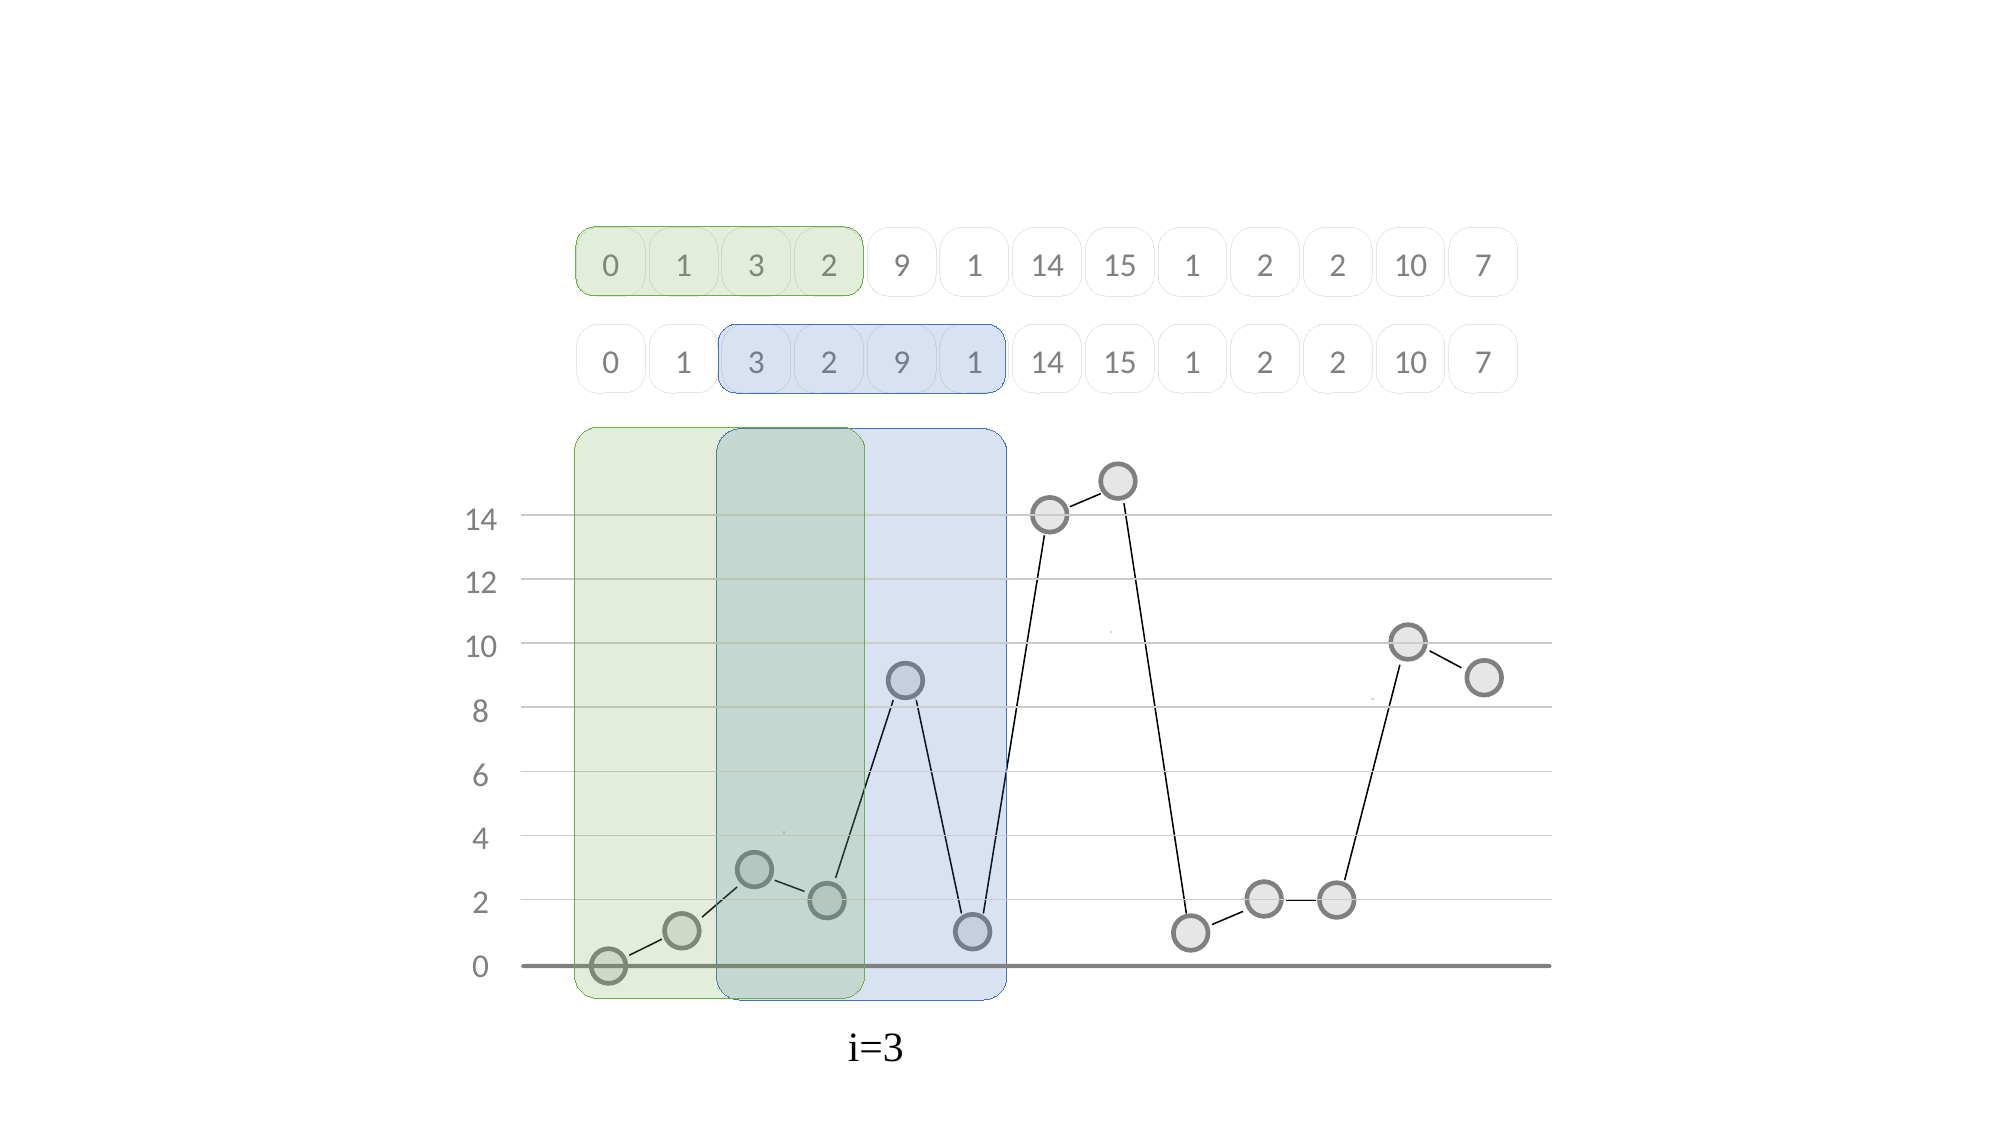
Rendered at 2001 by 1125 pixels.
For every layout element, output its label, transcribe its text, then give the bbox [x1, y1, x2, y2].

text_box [574, 226, 865, 999]
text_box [865, 324, 1007, 489]
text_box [716, 993, 1007, 1001]
text_box [1100, 463, 1136, 489]
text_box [865, 227, 1518, 297]
text_box i=3 [773, 1012, 979, 1078]
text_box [1007, 324, 1518, 393]
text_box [865, 489, 1552, 993]
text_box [448, 489, 574, 993]
